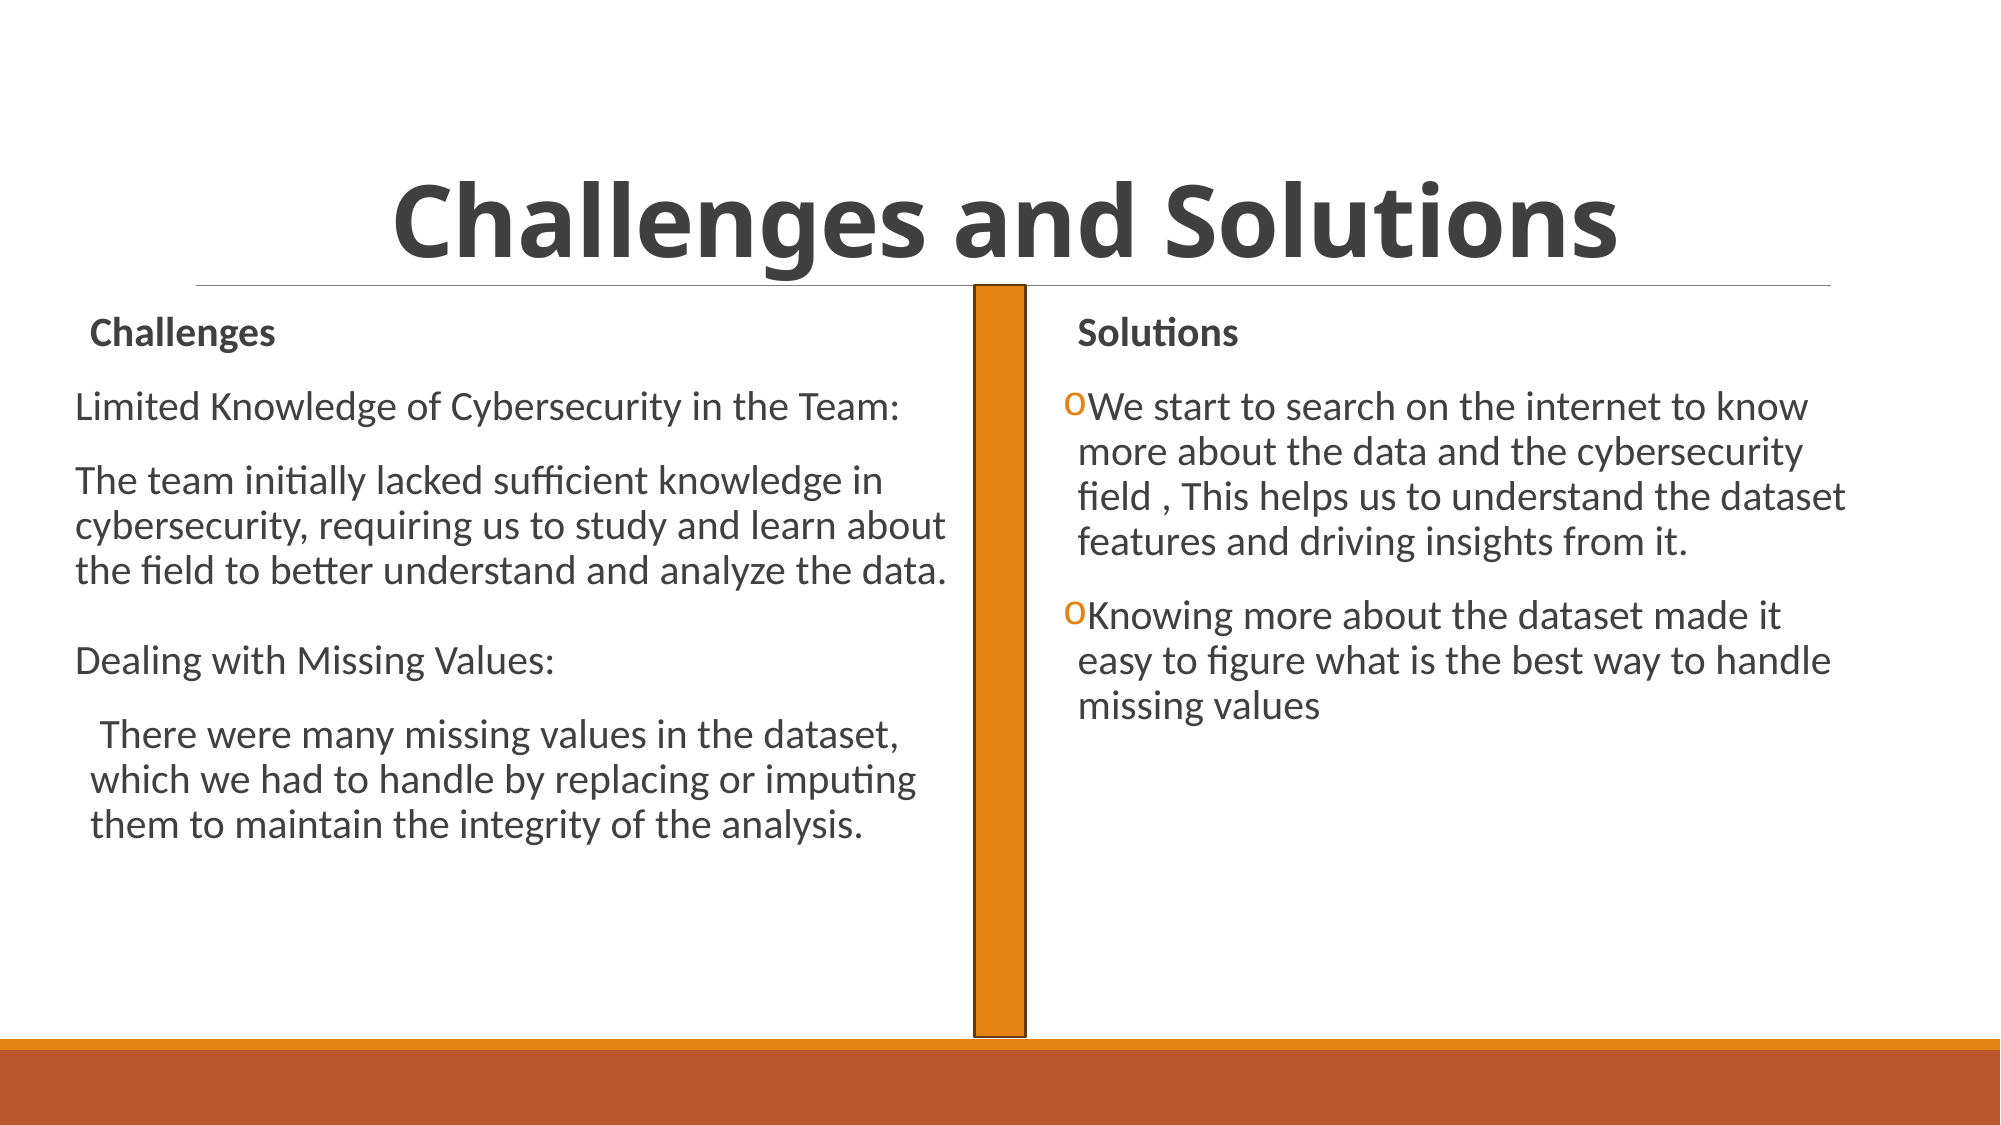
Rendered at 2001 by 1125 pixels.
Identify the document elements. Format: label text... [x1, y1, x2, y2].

title Challenges and Solutions [180, 47, 1830, 285]
list Solutions We start to search on the internet to know more about the data and the cybersecurity field , This helps us to understand the dataset features and driving insights from it. Knowing more about the dataset made it easy to figure what is the best way to handle missing values [1062, 302, 1861, 963]
list Challenges Limited Knowledge of Cybersecurity in the Team: The team initially lacked sufficient knowledge in cybersecurity, requiring us to study and learn about the field to better understand and analyze the data. Dealing with Missing Values: There were many missing values in the dataset, which we had to handle by replacing or imputing them to maintain the integrity of the analysis. [75, 302, 973, 963]
text_box [973, 284, 1027, 1038]
